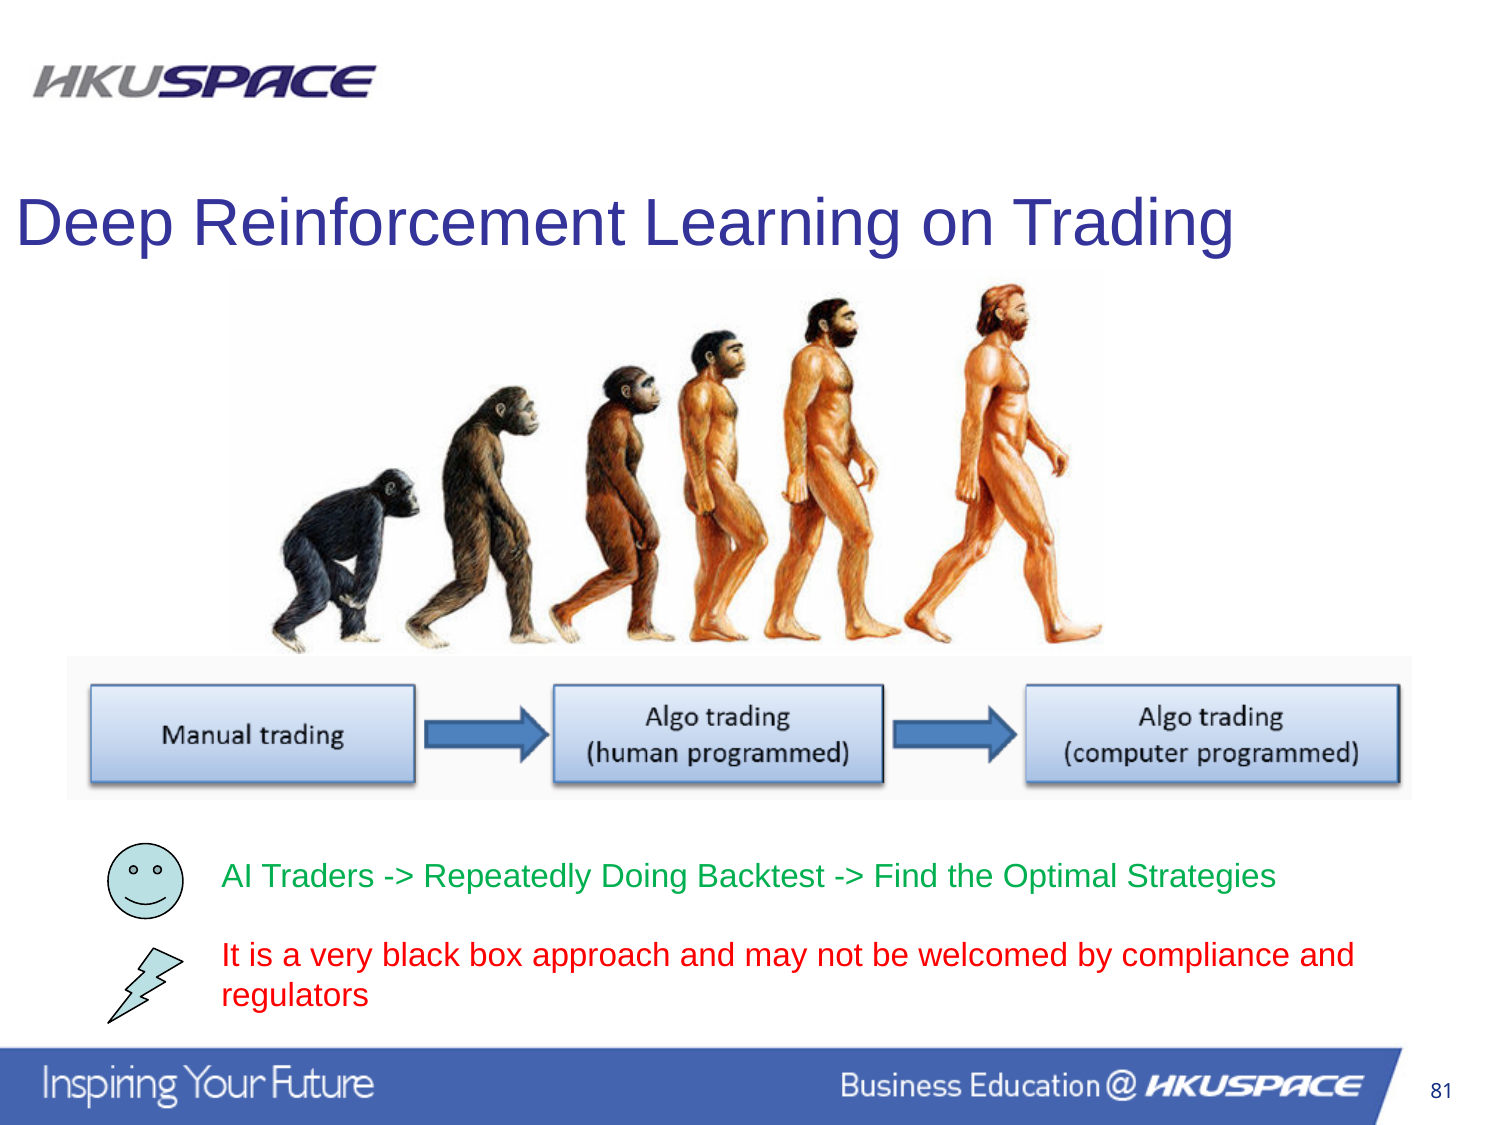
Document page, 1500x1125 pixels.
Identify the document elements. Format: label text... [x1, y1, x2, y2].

picture [0, 0, 1500, 1125]
text_box AI Traders -> Repeatedly Doing Backtest -> Find the Optimal Strategies It is a very black box approach and may not be welcomed by compliance and regulators [206, 846, 1388, 1021]
text_box [107, 948, 183, 1024]
slide_number 81 [1415, 1070, 1499, 1125]
title Deep Reinforcement Learning on Trading [0, 101, 1325, 266]
text_box [107, 843, 183, 919]
